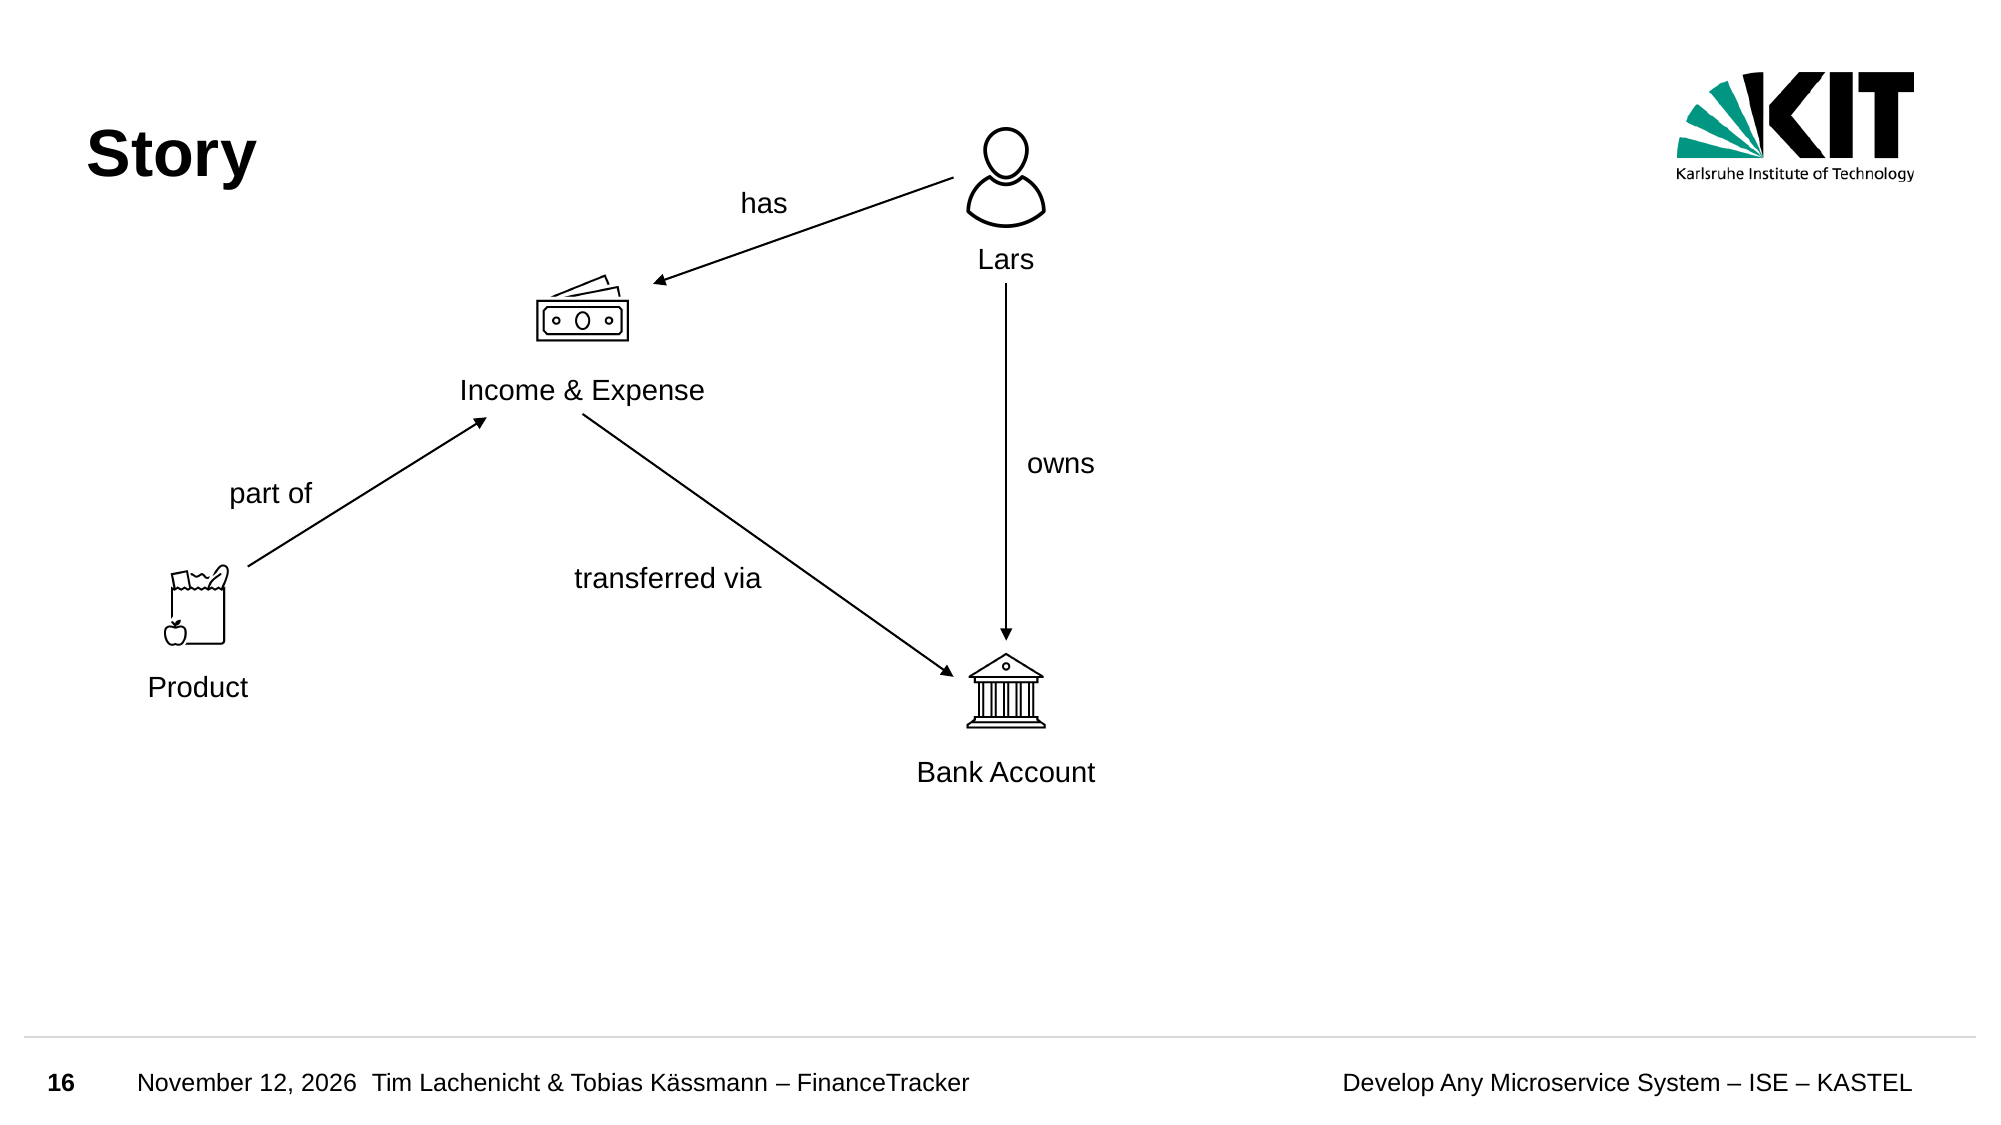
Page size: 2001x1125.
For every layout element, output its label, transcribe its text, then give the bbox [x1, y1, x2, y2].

text_box owns [1012, 436, 1111, 487]
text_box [653, 177, 954, 284]
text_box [444, 258, 721, 415]
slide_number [137, 1038, 362, 1125]
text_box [901, 640, 1112, 797]
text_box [956, 127, 1056, 284]
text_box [132, 555, 264, 712]
slide_number 16 [47, 1038, 119, 1125]
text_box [582, 414, 954, 677]
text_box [247, 417, 487, 567]
title Story [86, 64, 1589, 191]
text_box transferred via [559, 552, 582, 602]
text_box part of [214, 467, 247, 517]
picture [1677, 72, 1914, 182]
